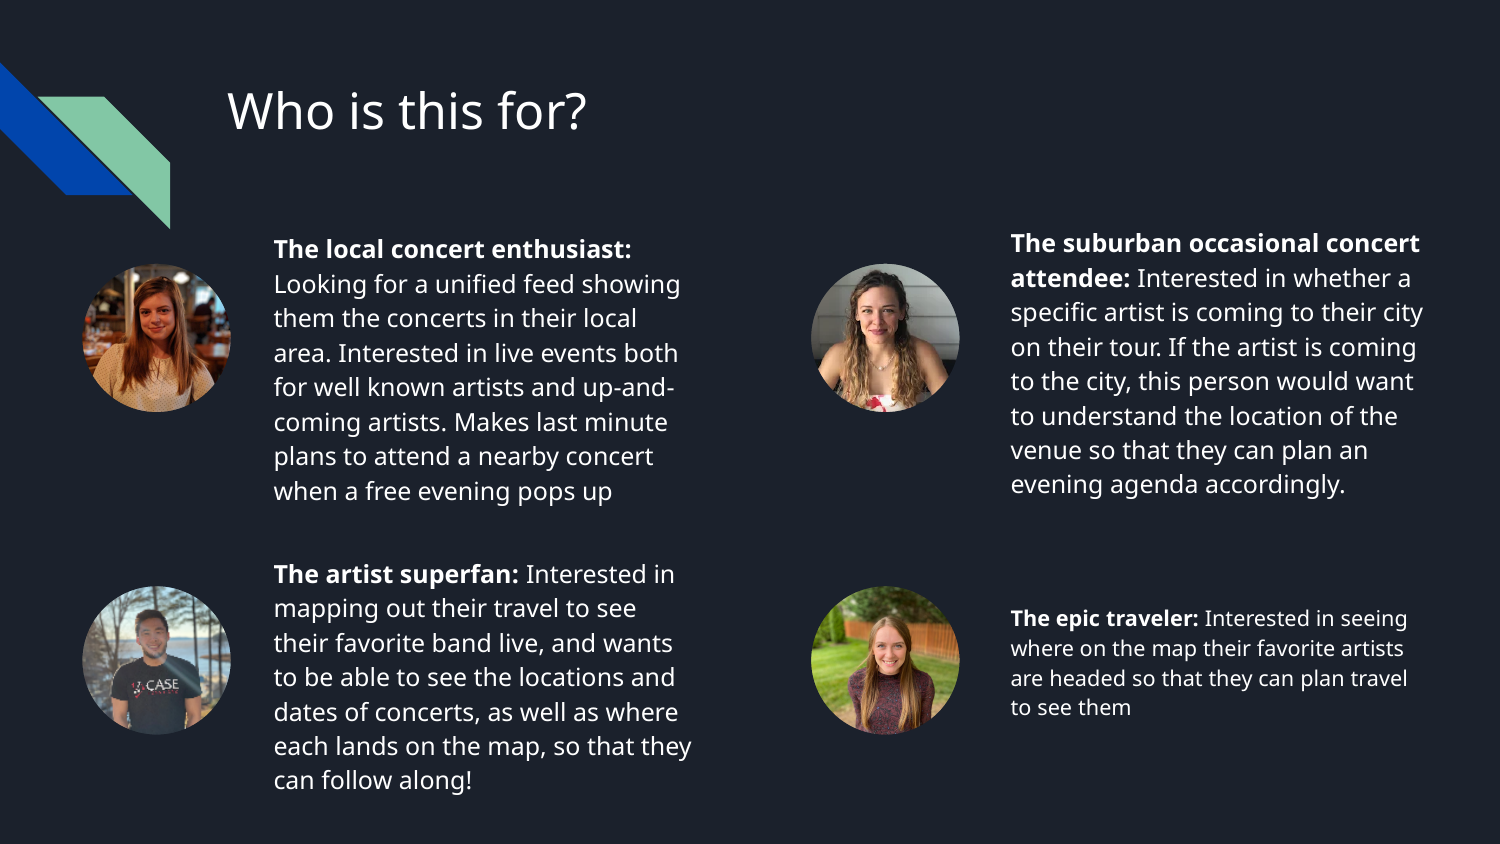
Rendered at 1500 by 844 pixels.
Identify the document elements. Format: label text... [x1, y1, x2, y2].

picture [81, 262, 232, 414]
list The artist superfan: Interested in mapping out their travel to see their favorite band live, and wants to be able to see the locations and dates of concerts, as well as where each lands on the map, so that they can follow along! [258, 538, 709, 689]
picture [810, 262, 961, 414]
list The local concert enthusiast: Looking for a unified feed showing them the concerts in their local area. Interested in live events both for well known artists and up-and-coming artists. Makes last minute plans to attend a nearby concert when a free evening pops up [258, 214, 709, 365]
title Who is this for? [212, 64, 1368, 215]
picture [810, 585, 961, 736]
picture [81, 585, 232, 736]
list The epic traveler: Interested in seeing where on the map their favorite artists are headed so that they can plan travel to see them [995, 585, 1446, 736]
list The suburban occasional concert attendee: Interested in whether a specific artist is coming to their city on their tour. If the artist is coming to the city, this person would want to understand the location of the venue so that they can plan an evening agenda accordingly. [995, 208, 1446, 359]
